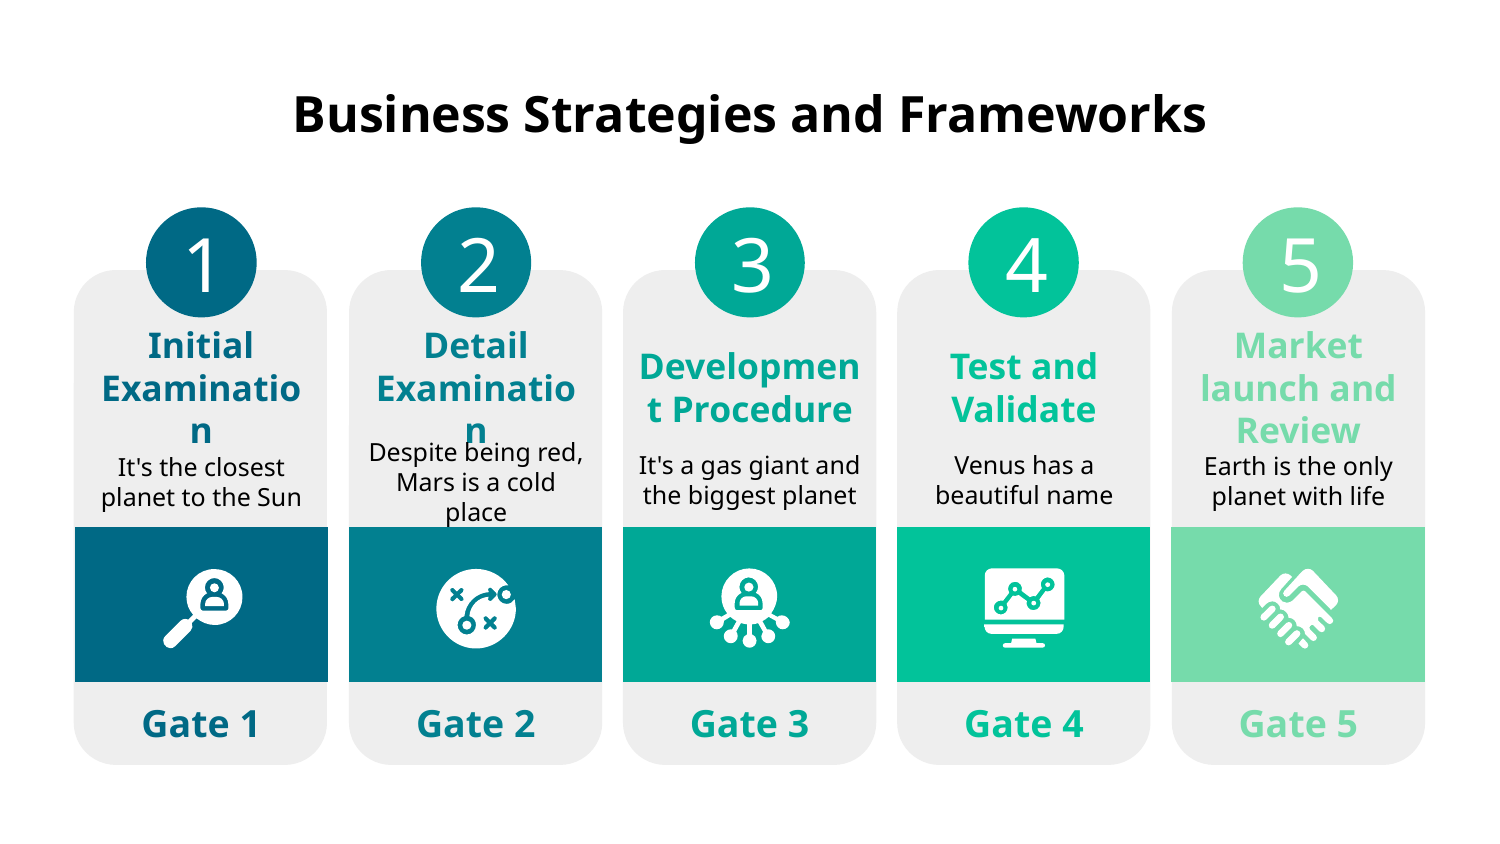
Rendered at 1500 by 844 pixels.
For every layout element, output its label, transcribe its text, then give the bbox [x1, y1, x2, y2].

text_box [73, 206, 329, 766]
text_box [896, 206, 1152, 766]
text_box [1171, 206, 1426, 766]
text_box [348, 206, 603, 766]
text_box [622, 206, 877, 766]
title Business Strategies and Frameworks [75, 67, 1425, 162]
